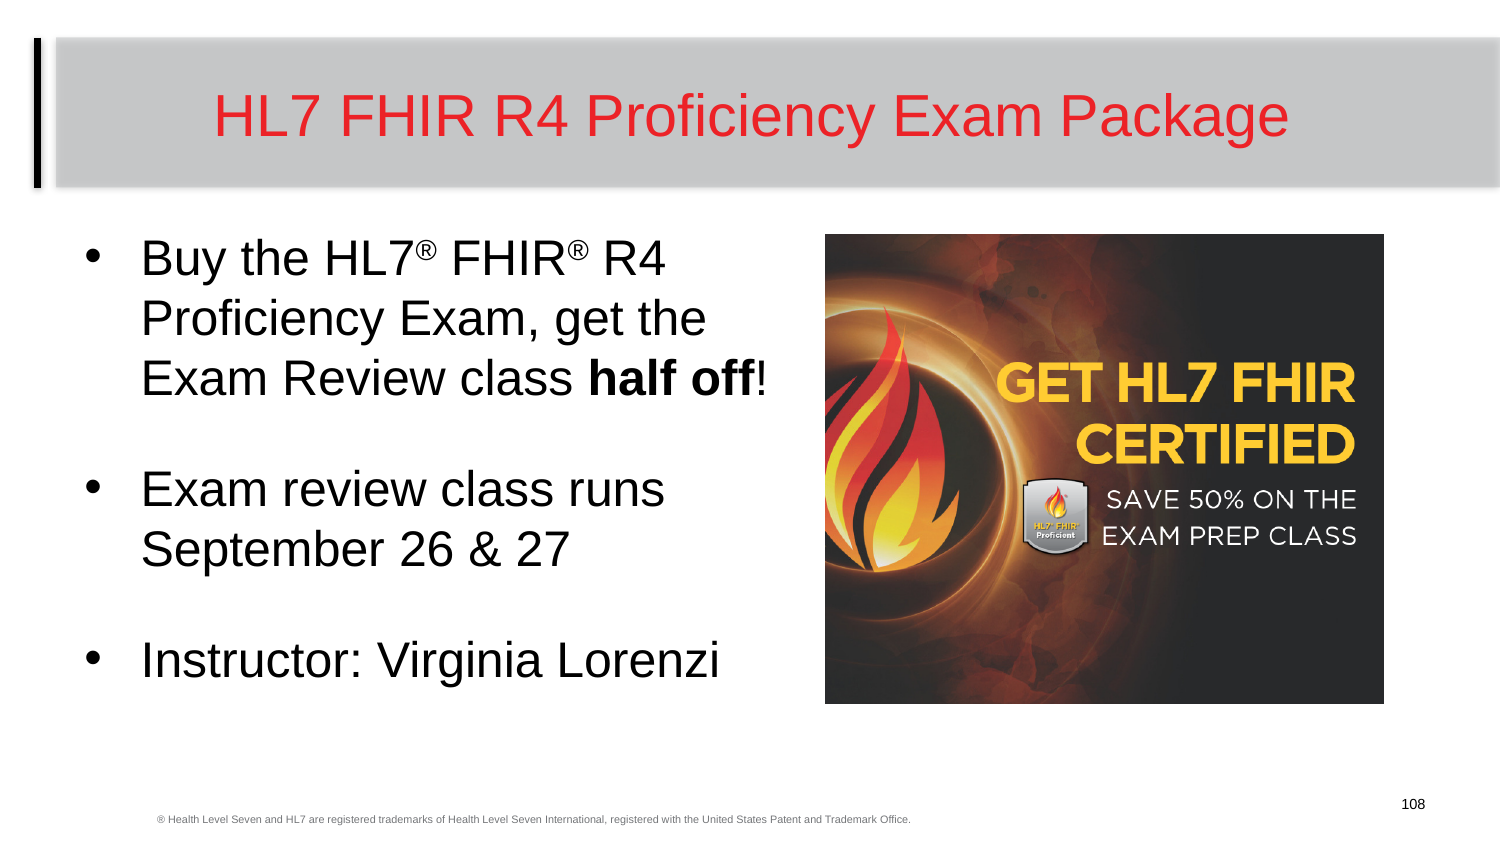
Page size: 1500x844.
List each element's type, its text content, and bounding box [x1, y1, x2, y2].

title HL7 FHIR R4 Proficiency Exam Package [84, 37, 1422, 188]
list Buy the HL7® FHIR® R4 Proficiency Exam, get the Exam Review class half off! Exam review class runs September 26 & 27 Instructor: Virginia Lorenzi [84, 225, 769, 694]
picture [824, 234, 1385, 704]
slide_number 108 [1391, 786, 1436, 813]
footer ® Health Level Seven and HL7 are registered trademarks of Health Level Seven International, registered with the United States Patent and Trademark Office. [157, 796, 957, 827]
